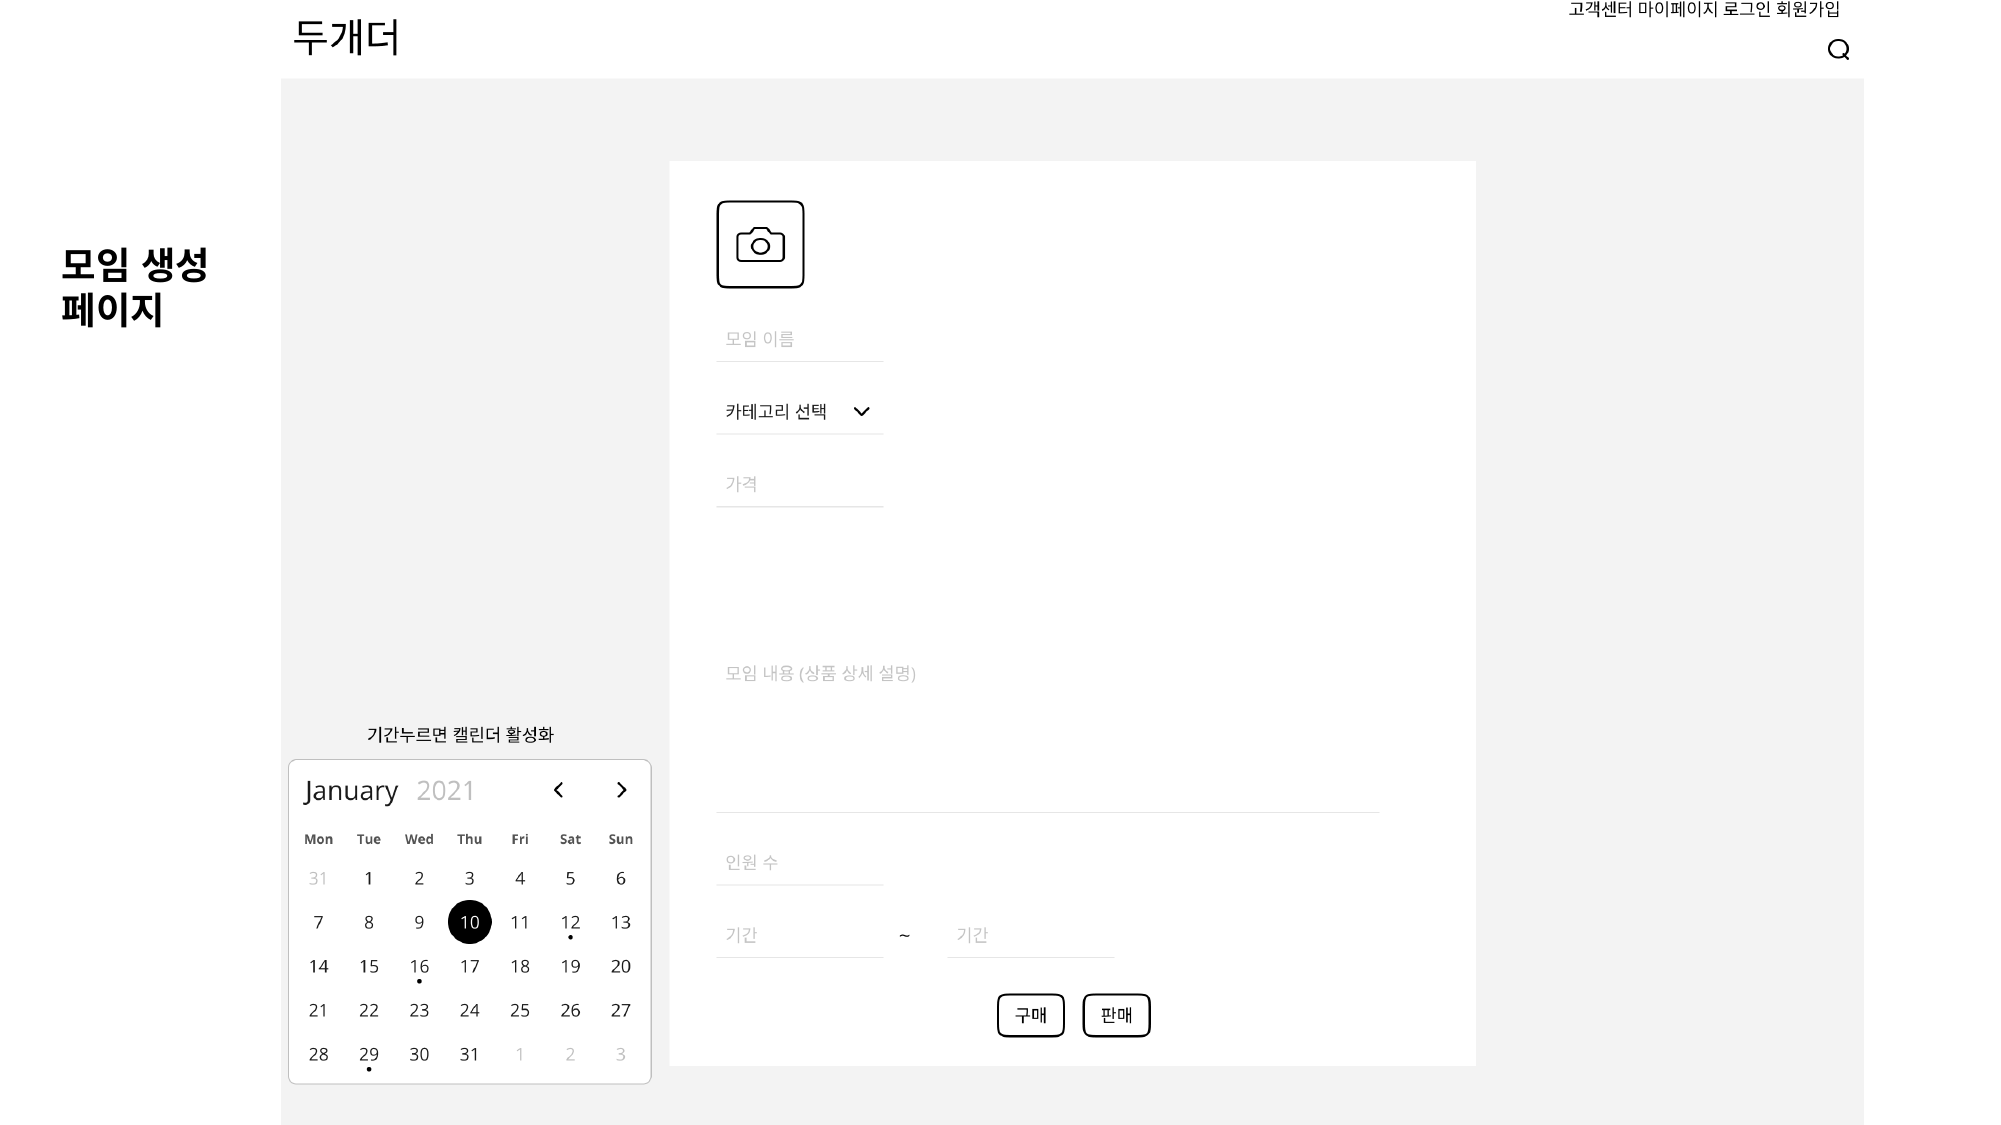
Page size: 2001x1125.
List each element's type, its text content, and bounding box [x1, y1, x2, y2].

text_box 모임 생성 페이지 [47, 235, 281, 340]
picture [281, 0, 1864, 1125]
